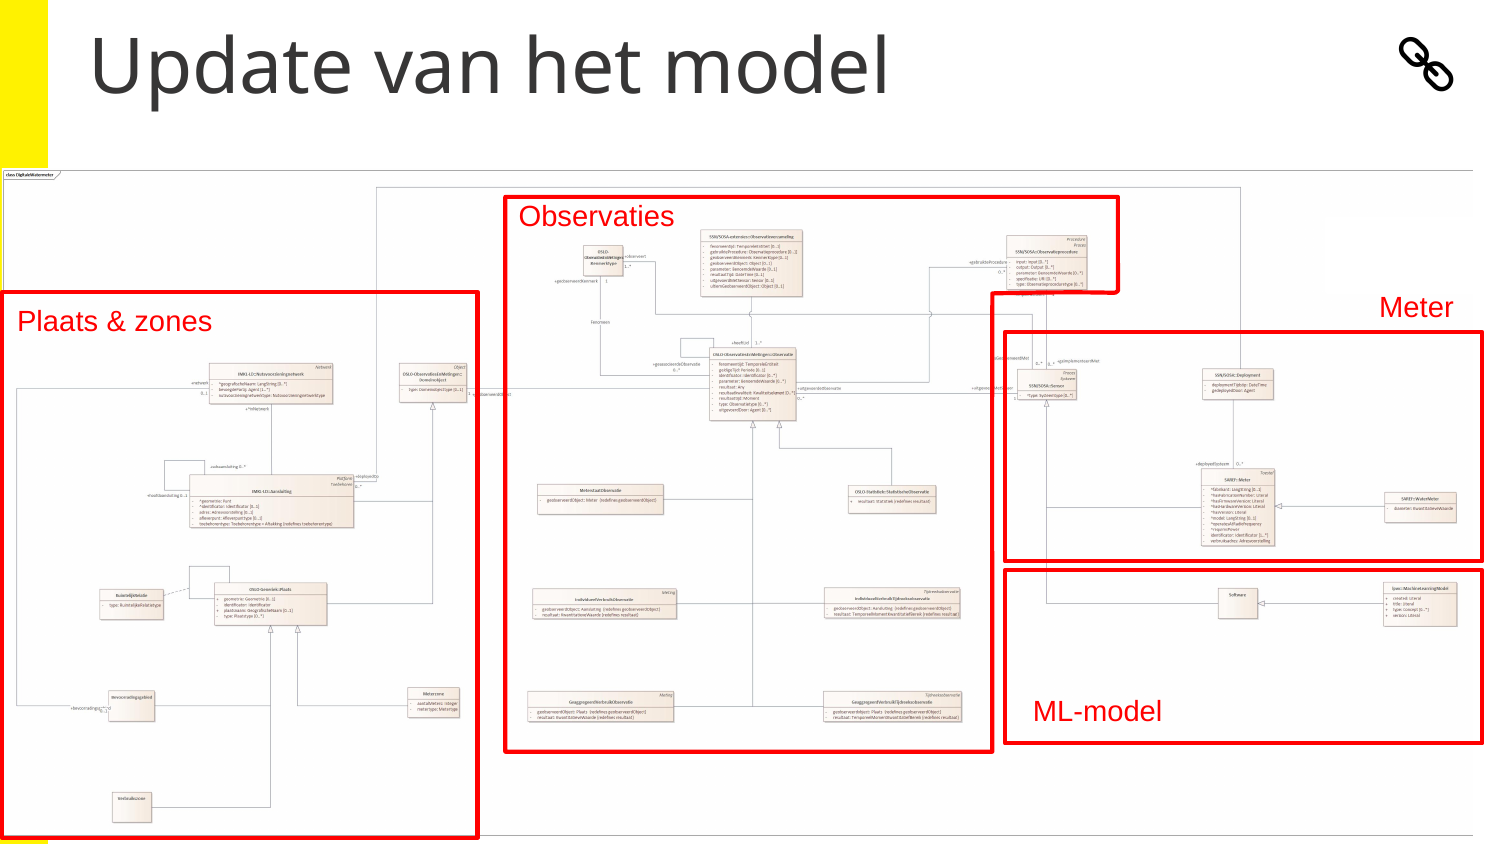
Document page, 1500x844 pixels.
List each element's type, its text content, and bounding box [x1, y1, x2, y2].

picture [1387, 26, 1464, 103]
title Update van het model [73, 0, 1291, 74]
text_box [1, 167, 1475, 839]
text_box [1480, 568, 1484, 745]
text_box [1480, 330, 1484, 563]
